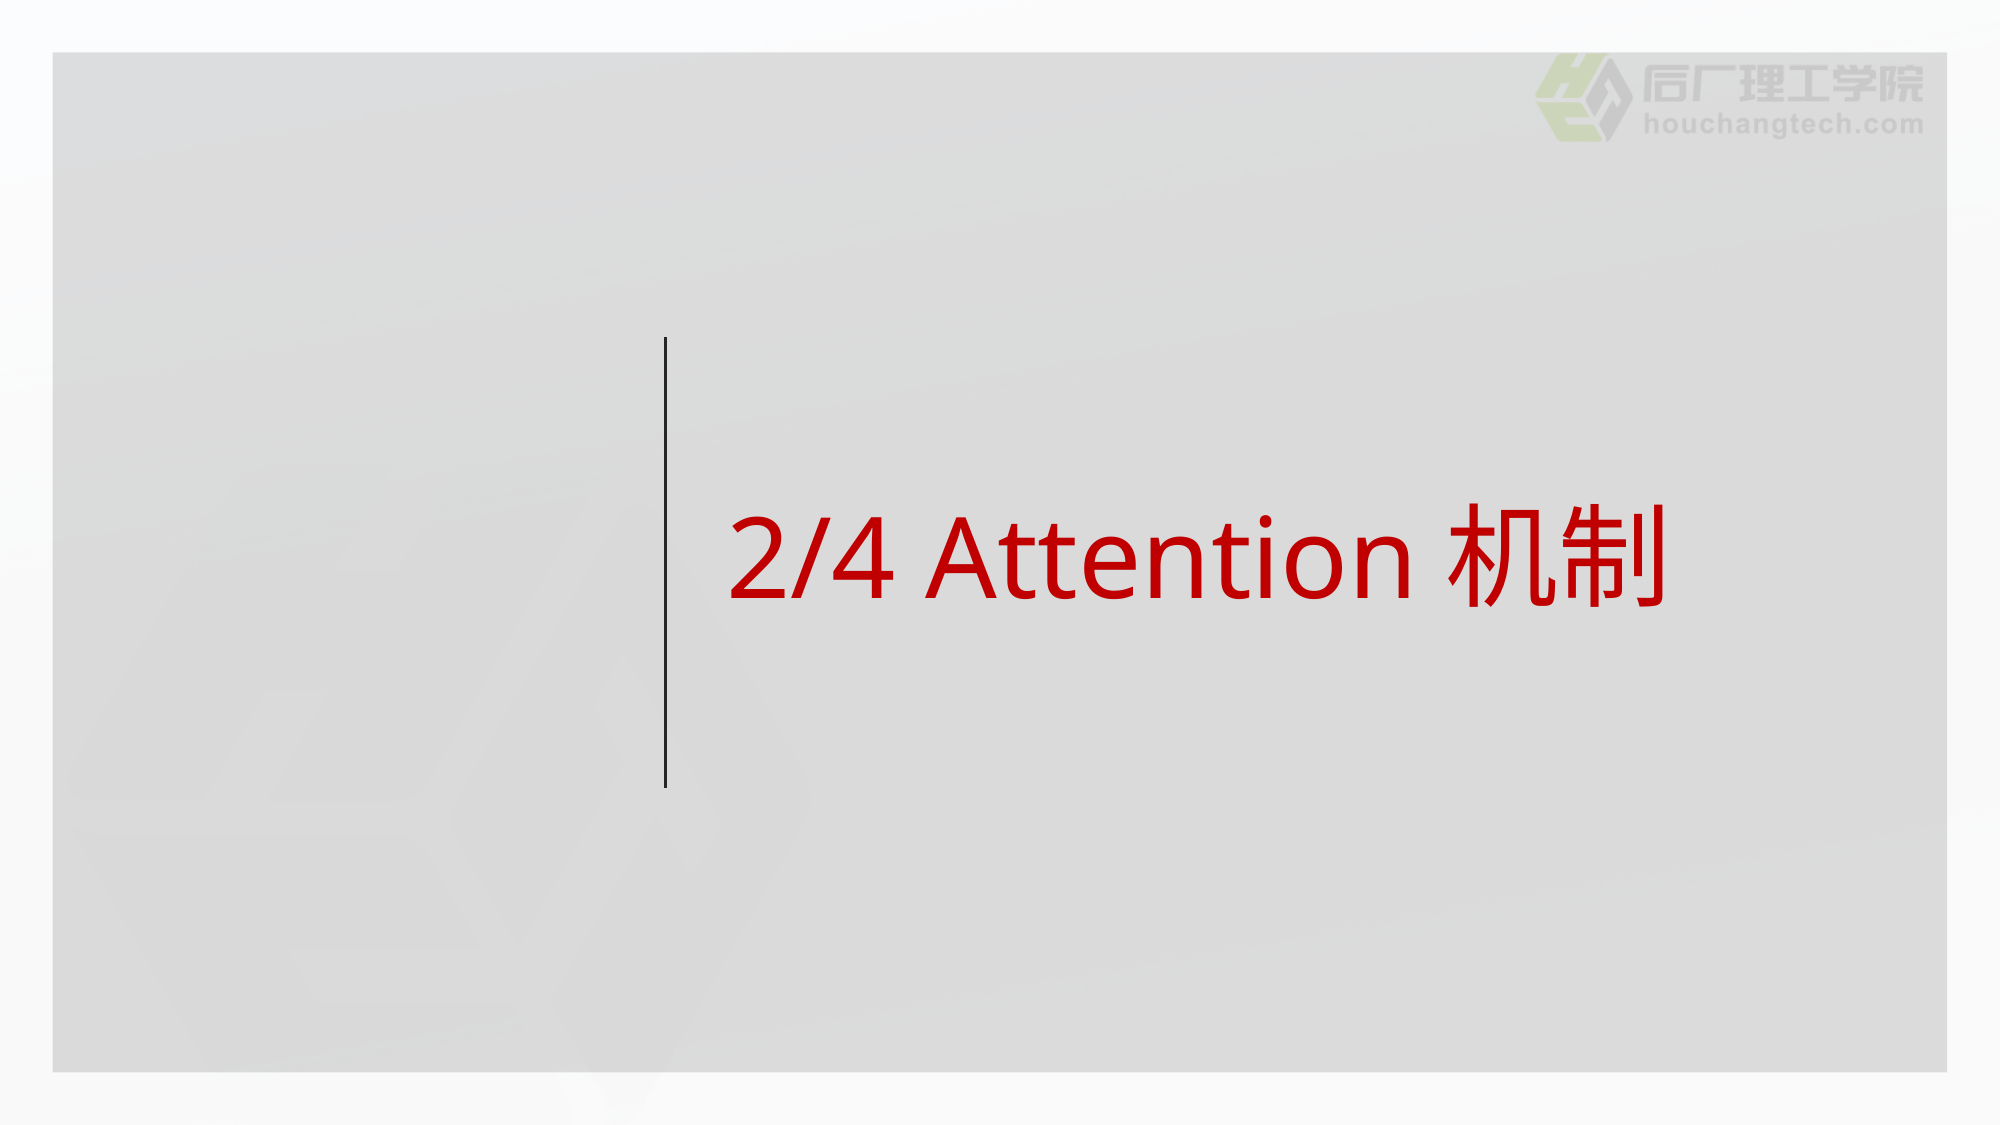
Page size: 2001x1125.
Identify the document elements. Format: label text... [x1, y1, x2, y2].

text_box [52, 52, 1948, 1073]
title 2/4 Attention机制 [718, 157, 1829, 968]
